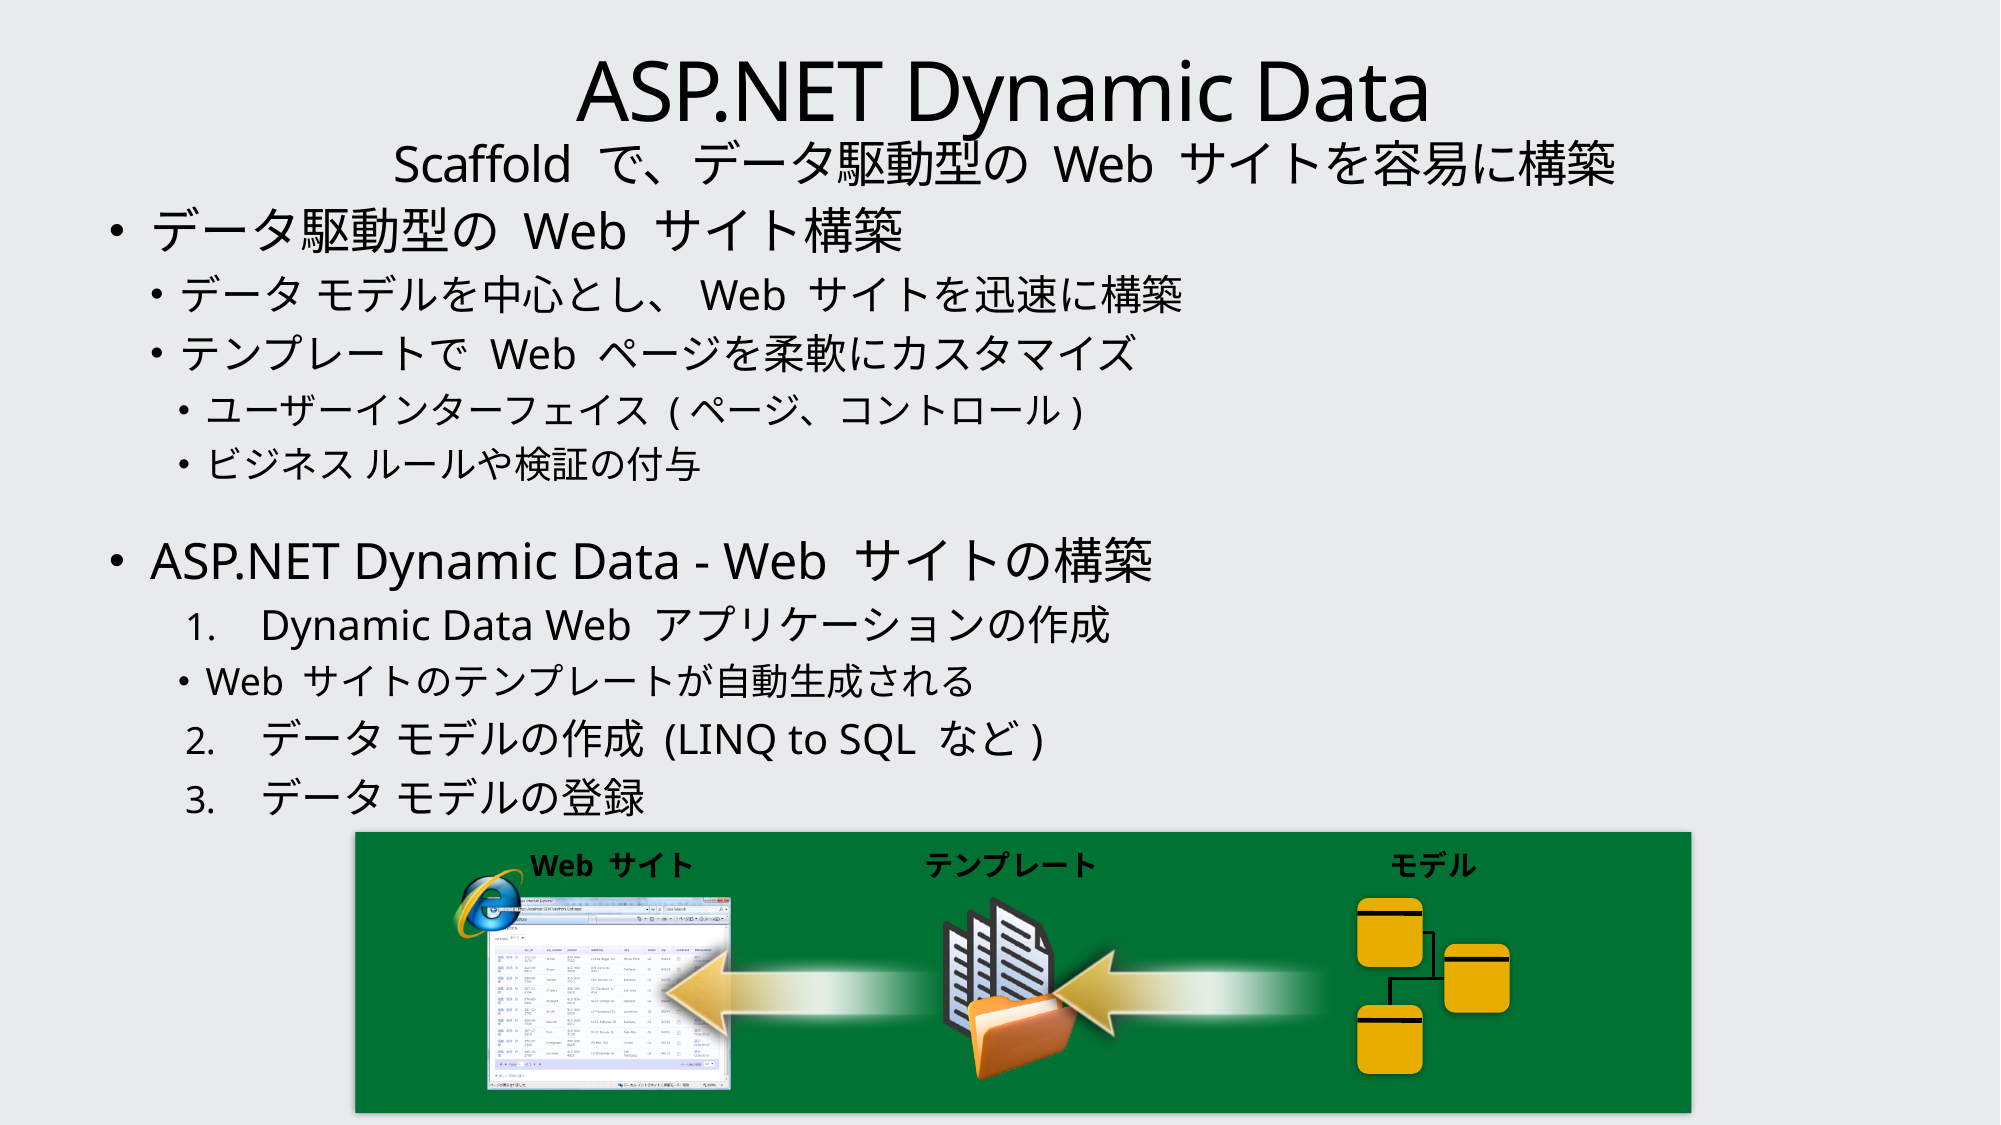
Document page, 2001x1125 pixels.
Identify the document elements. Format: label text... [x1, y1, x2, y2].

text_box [1357, 897, 1510, 1075]
text_box Web サイト [507, 839, 719, 890]
text_box モデル [1339, 839, 1528, 890]
picture [1034, 932, 1334, 1053]
picture [448, 862, 947, 1091]
list データ駆動型の Web サイト構築 データ モデルを中心とし、Web サイトを迅速に構築 テンプレートで Web ページを柔軟にカスタマイズ ユーザーインターフェイス (ページ、コントロール) ビジネス ルールや検証の付与 ASP.NET Dynamic Data - Web サイトの構築 Dynamic Data Web アプリケーションの作成 Web サイトのテンプレートが自動生成される データ モデルの作成 (LINQ to SQL など) データ モデルの登録 [85, 196, 1916, 1032]
text_box [355, 1032, 1692, 1114]
text_box テンプレート [906, 839, 1118, 890]
title ASP.NET Dynamic Data Scaffold で、データ駆動型の Web サイトを容易に構築 [45, 47, 1966, 196]
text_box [943, 897, 1080, 1080]
